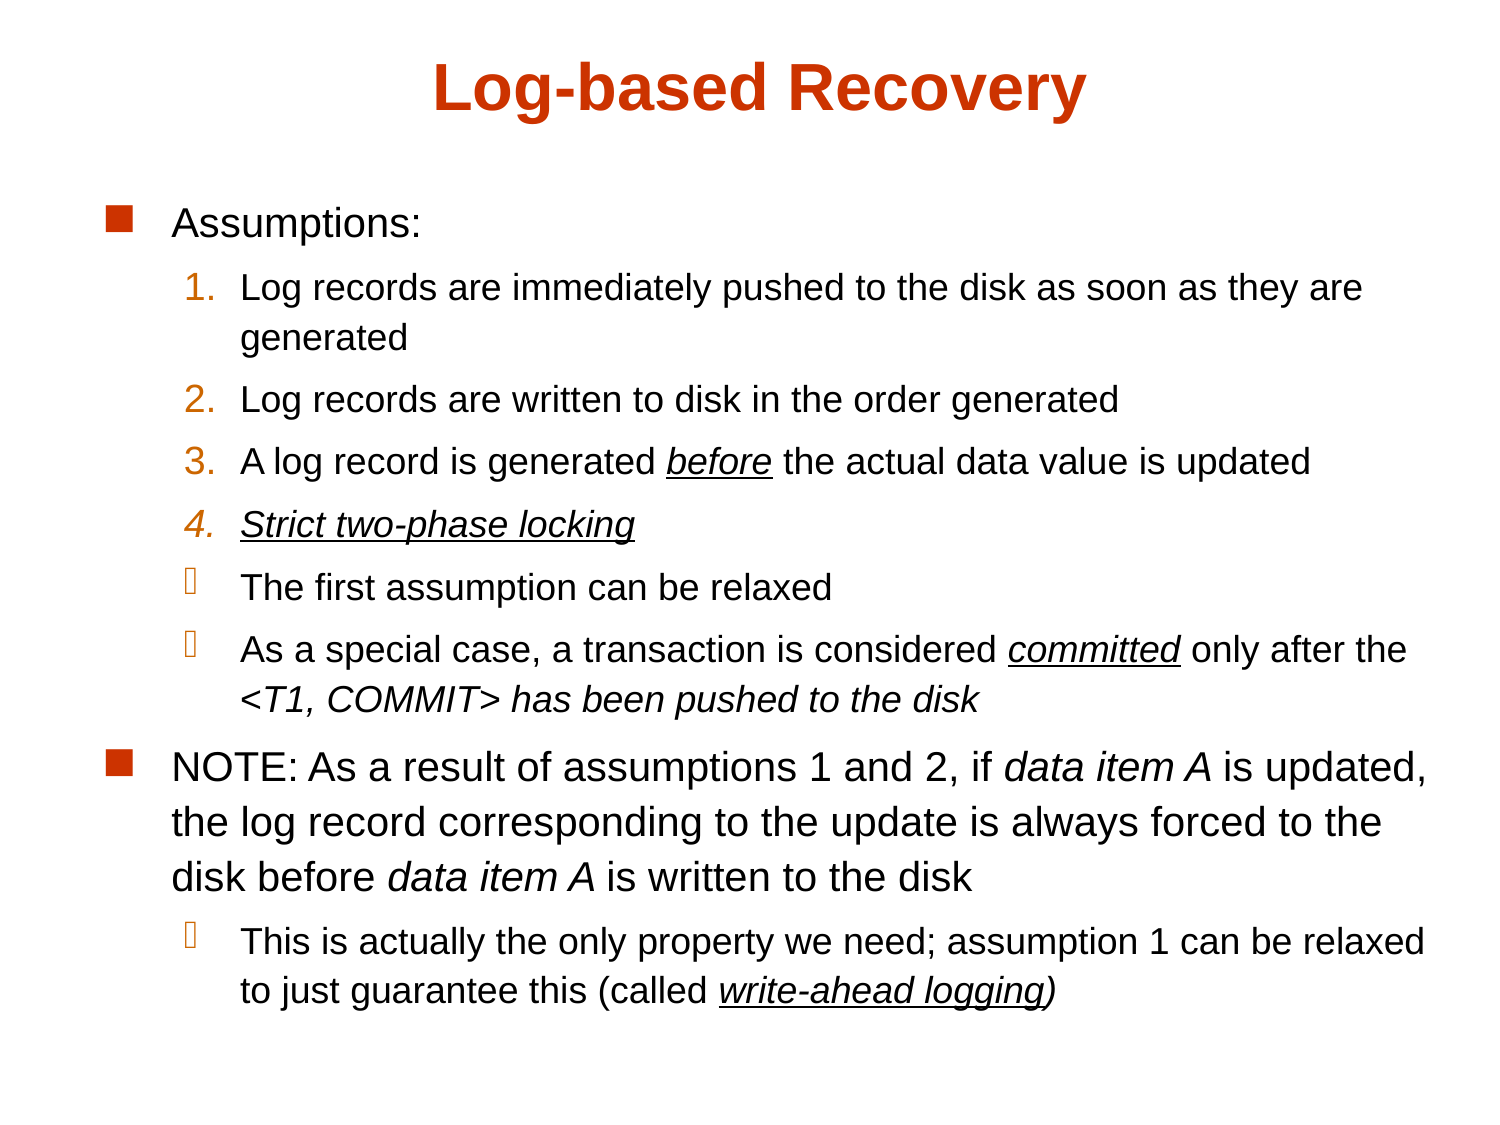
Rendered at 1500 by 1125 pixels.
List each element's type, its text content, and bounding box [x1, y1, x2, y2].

list Assumptions: Log records are immediately pushed to the disk as soon as they are generated Log records are written to disk in the order generated A log record is generated before the actual data value is updated Strict two-phase locking The first assumption can be relaxed As a special case, a transaction is considered committed only after the <T1, COMMIT> has been pushed to the disk NOTE: As a result of assumptions 1 and 2, if data item A is updated, the log record corresponding to the update is always forced to the disk before data item A is written to the disk This is actually the only property we need; assumption 1 can be relaxed to just guarantee this (called write-ahead logging) [93, 182, 1456, 1065]
title Log-based Recovery [97, 30, 1423, 132]
